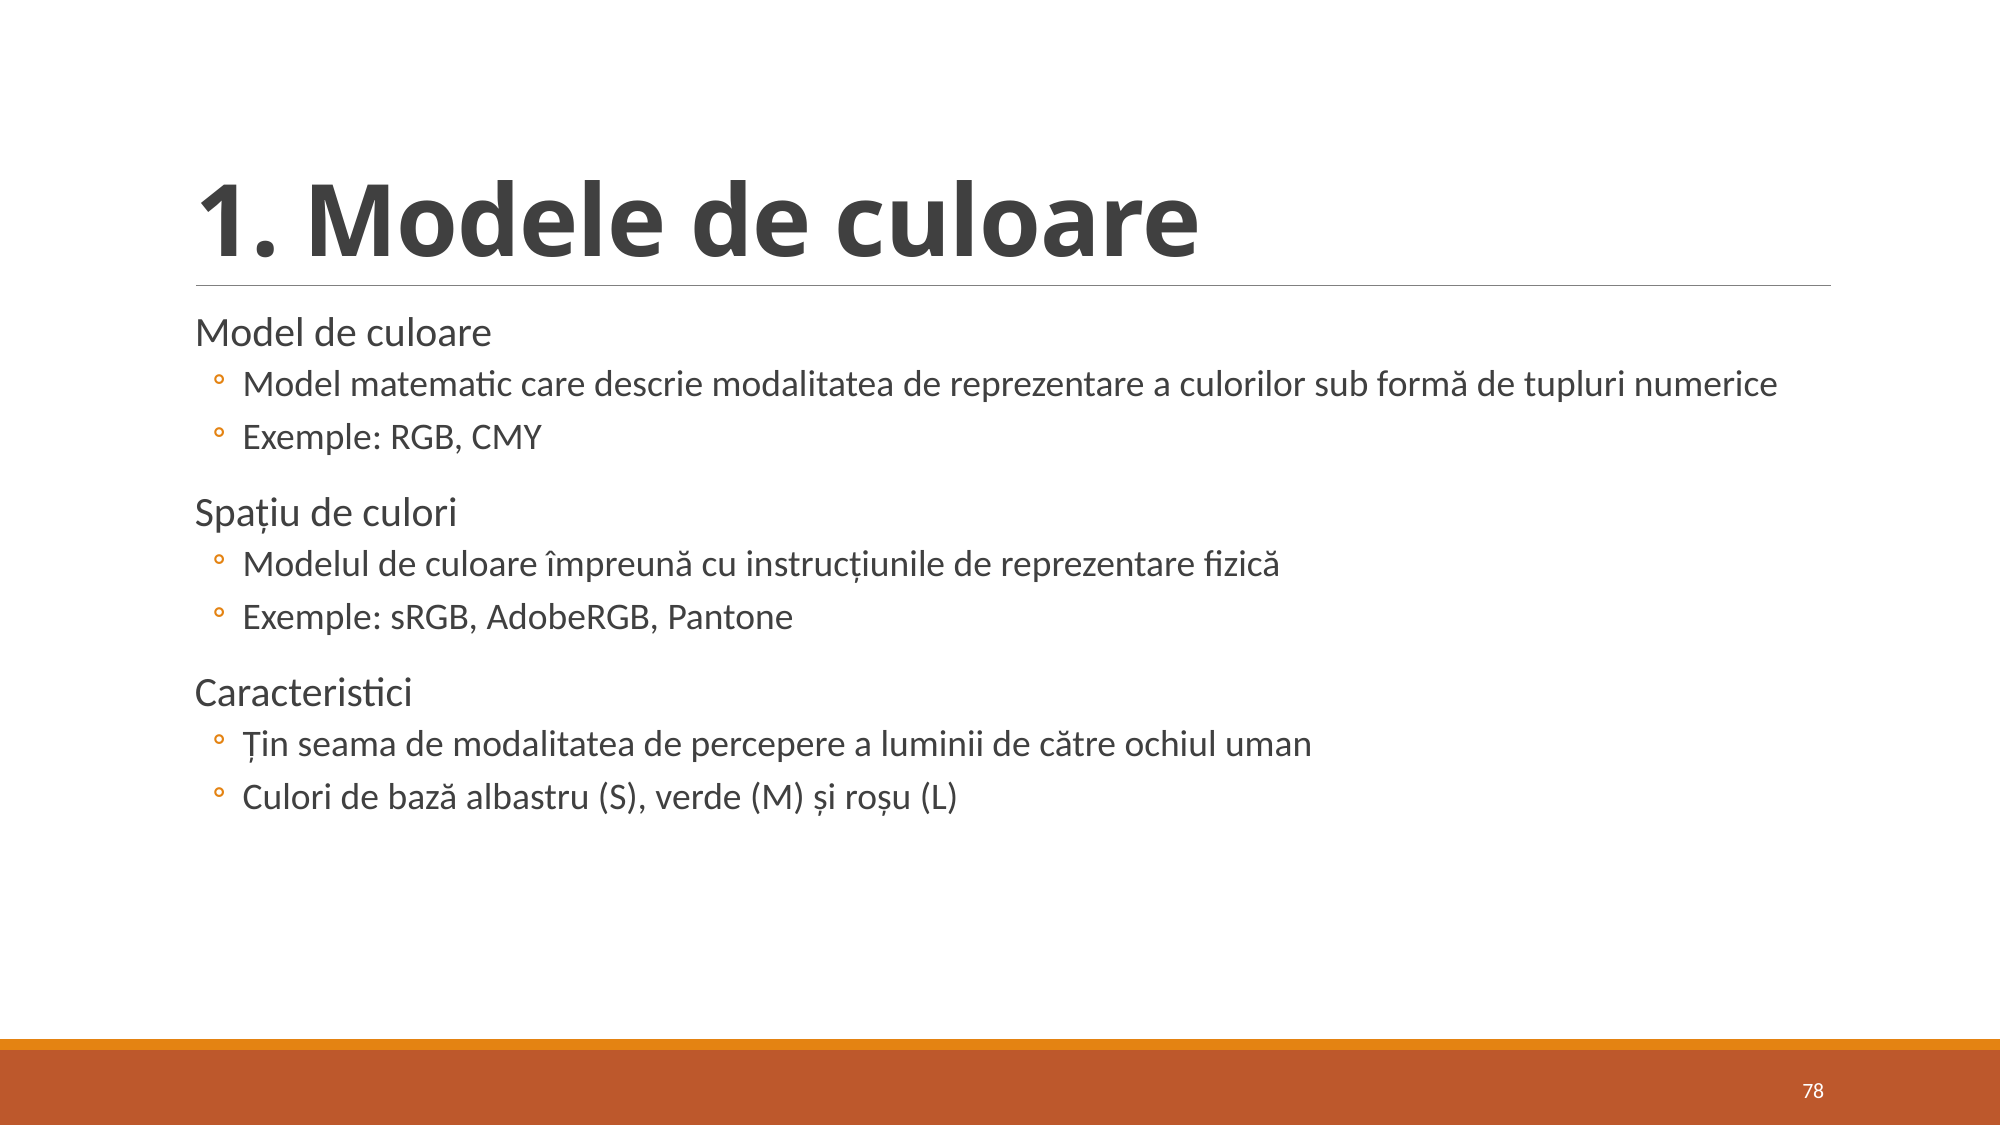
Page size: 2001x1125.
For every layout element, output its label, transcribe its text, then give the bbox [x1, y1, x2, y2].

list Model de culoare Model matematic care descrie modalitatea de reprezentare a culorilor sub formă de tupluri numerice Exemple: RGB, CMY Spațiu de culori Modelul de culoare împreună cu instrucțiunile de reprezentare fizică Exemple: sRGB, AdobeRGB, Pantone Caracteristici Țin seama de modalitatea de percepere a luminii de către ochiul uman Culori de bază albastru (S), verde (M) și roșu (L) [179, 302, 1830, 963]
slide_number 78 [1624, 1059, 1840, 1120]
title 1. Modele de culoare [179, 47, 1830, 285]
